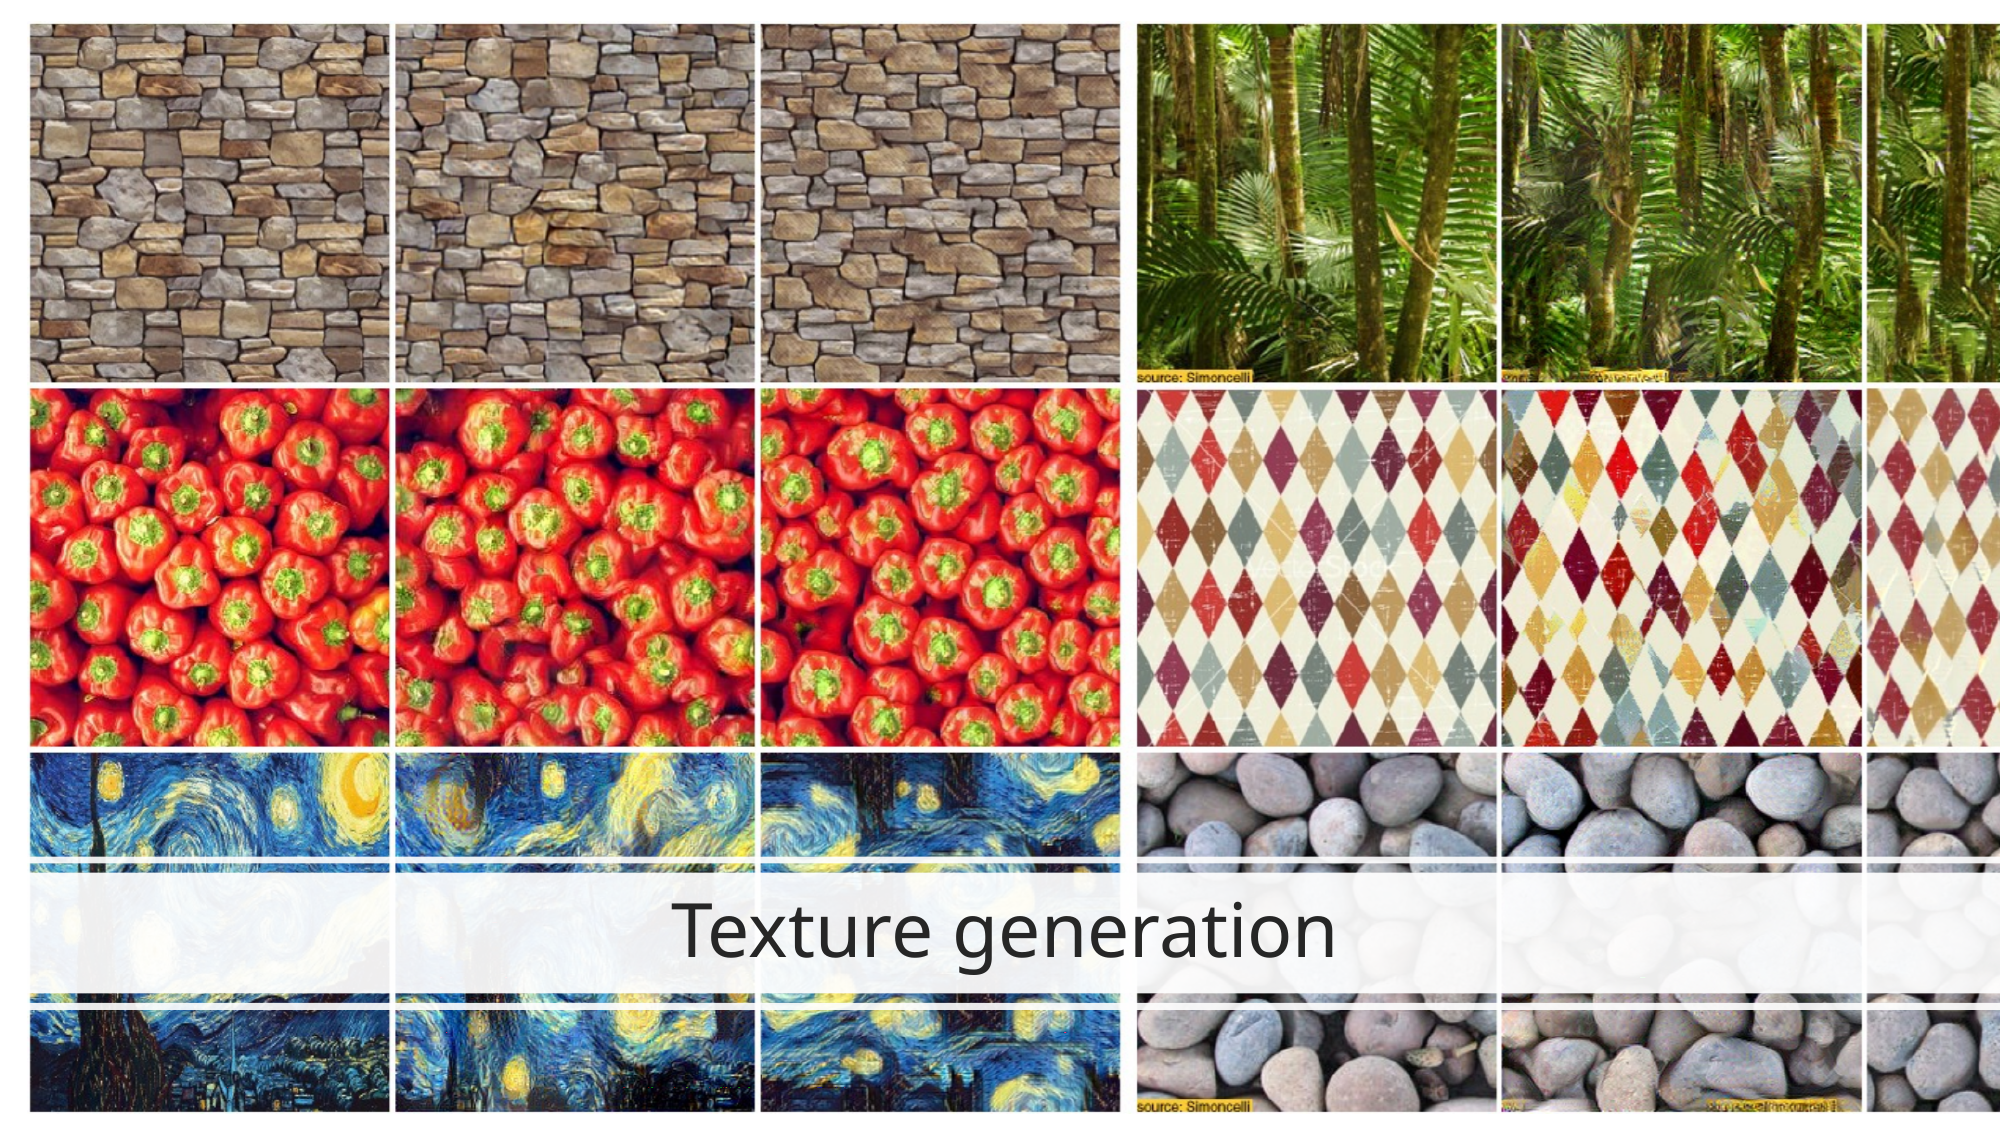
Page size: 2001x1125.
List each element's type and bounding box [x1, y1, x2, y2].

list [0, 860, 2000, 1006]
list [0, 1007, 2000, 1125]
list [0, 0, 2000, 859]
